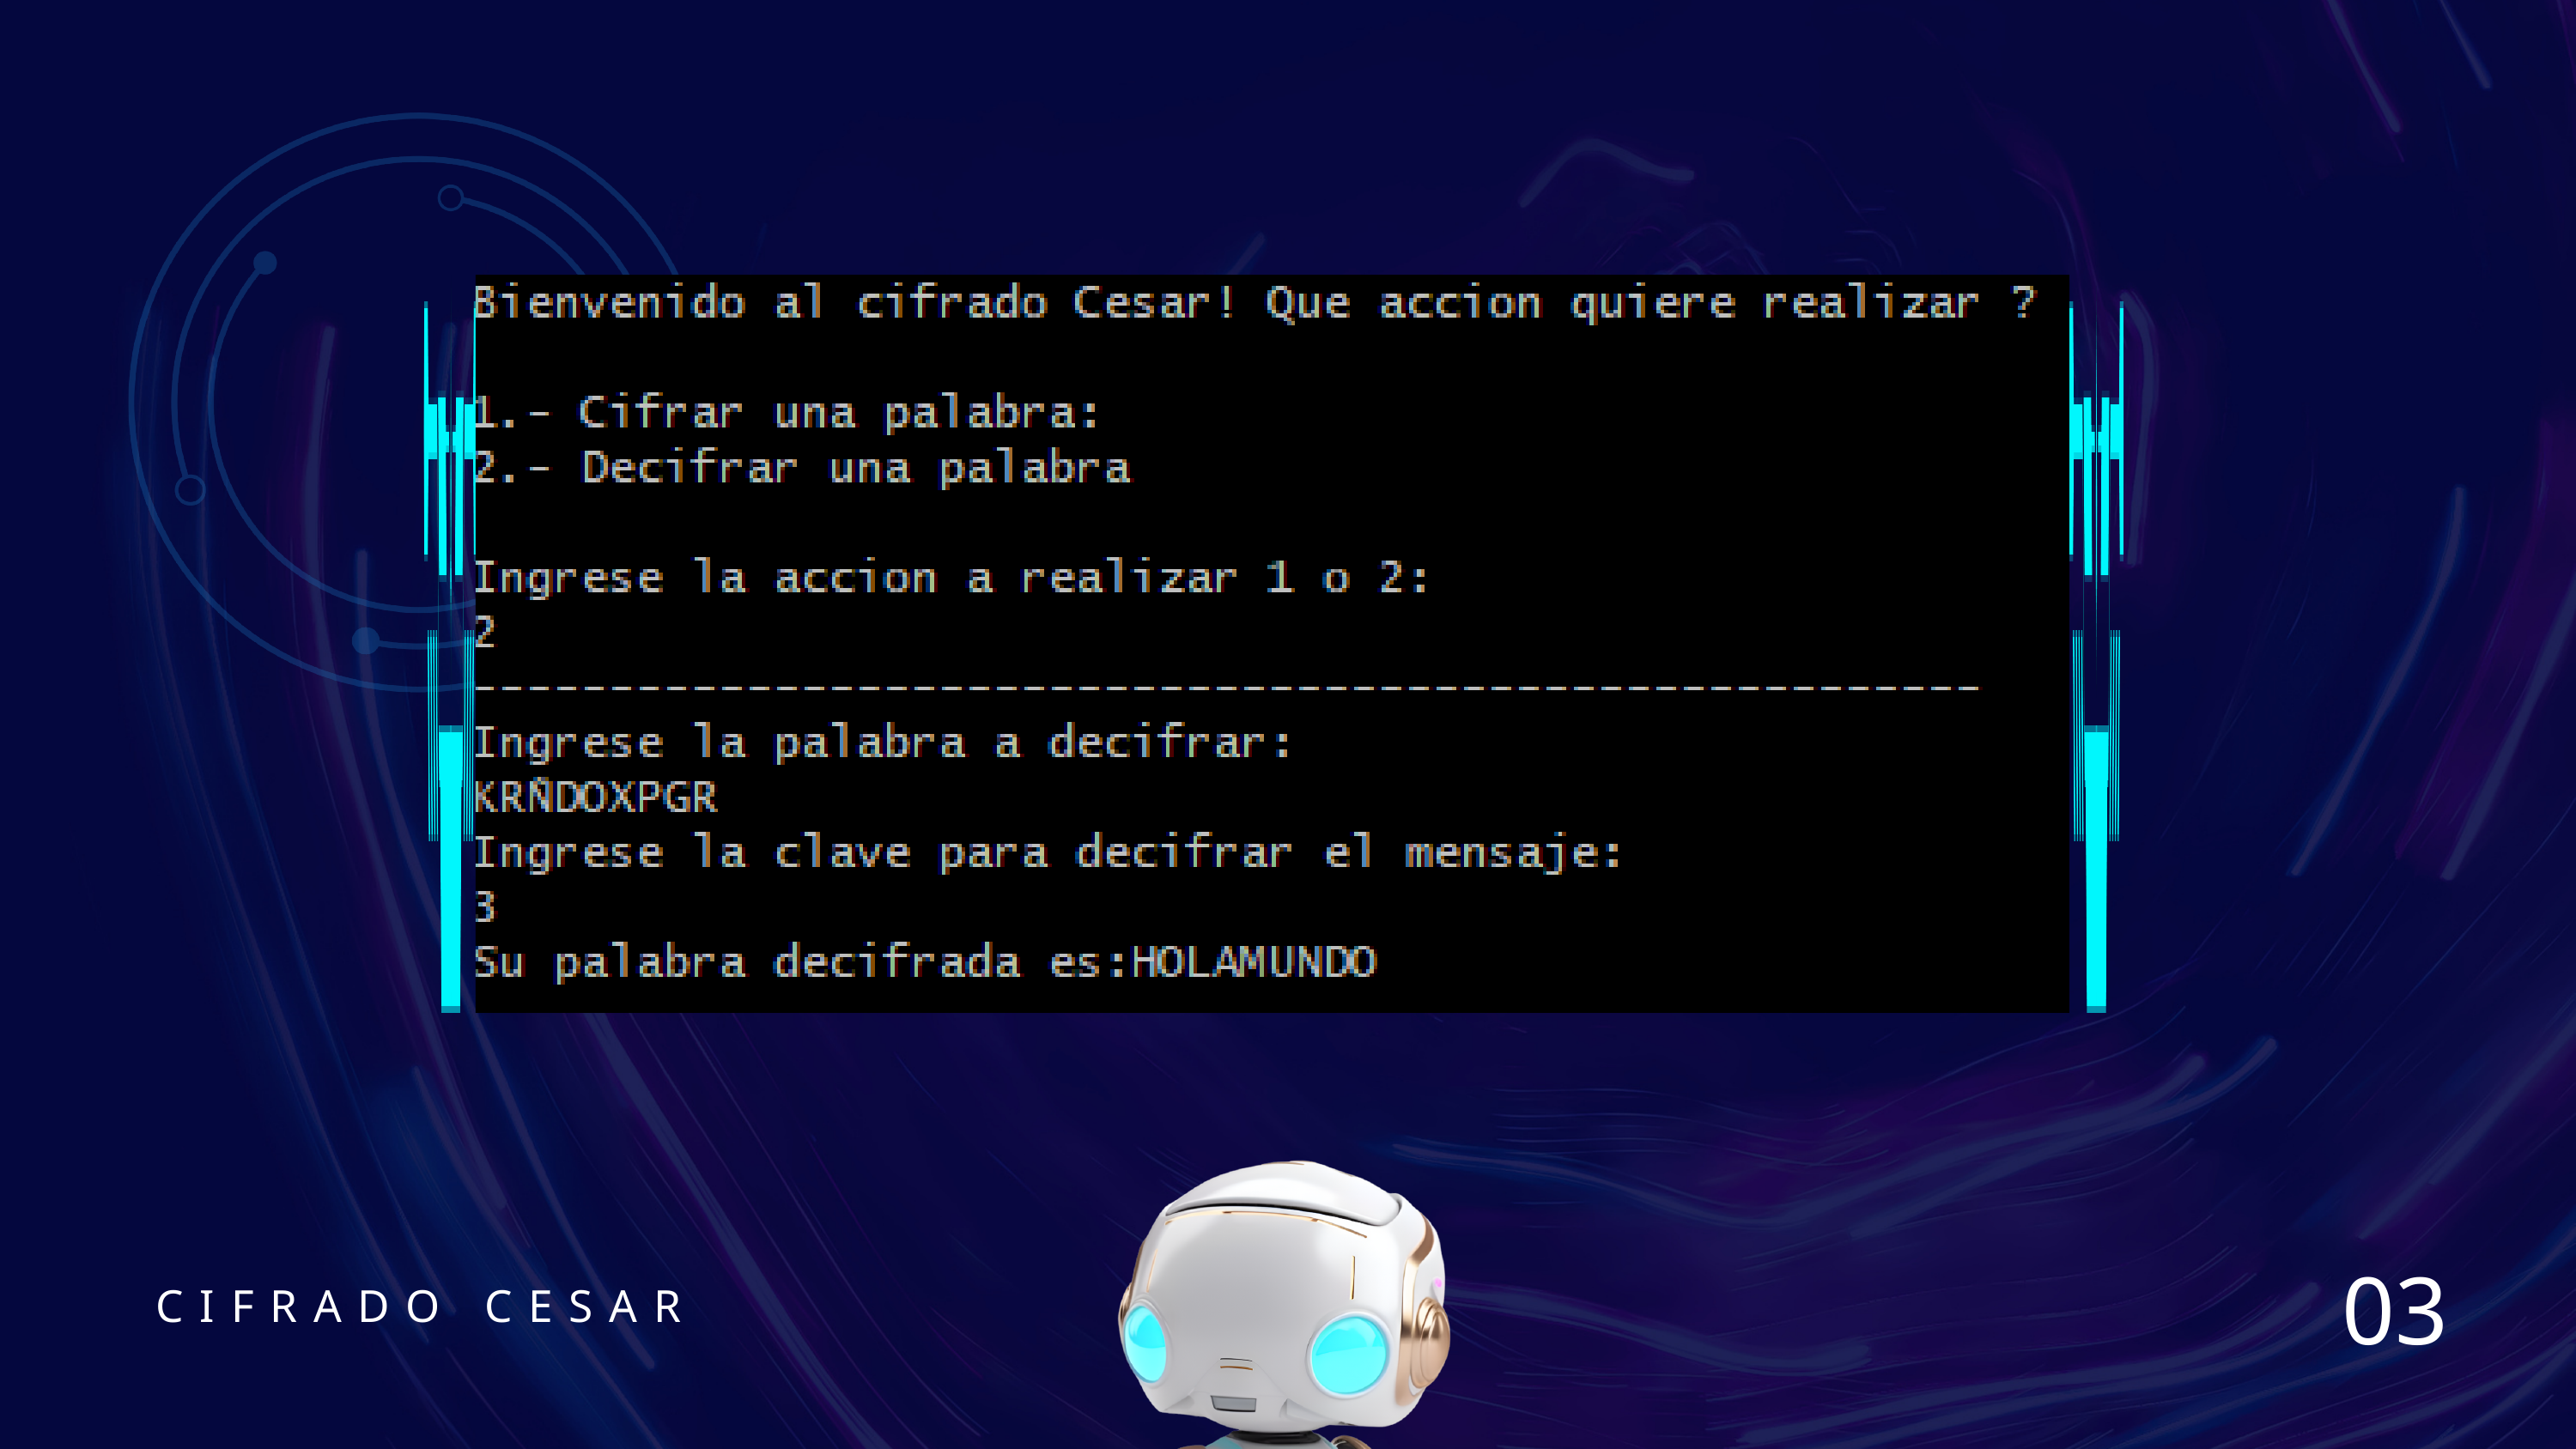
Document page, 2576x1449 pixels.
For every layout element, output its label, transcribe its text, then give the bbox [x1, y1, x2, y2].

text_box 03 [2308, 1233, 2482, 1364]
text_box [1086, 1160, 1459, 1449]
text_box [0, 0, 2576, 1449]
text_box [2069, 275, 2124, 1013]
text_box CIFRADO CESAR [0, 1269, 949, 1331]
text_box [475, 275, 2069, 1013]
text_box [423, 275, 475, 1013]
text_box [128, 112, 710, 693]
